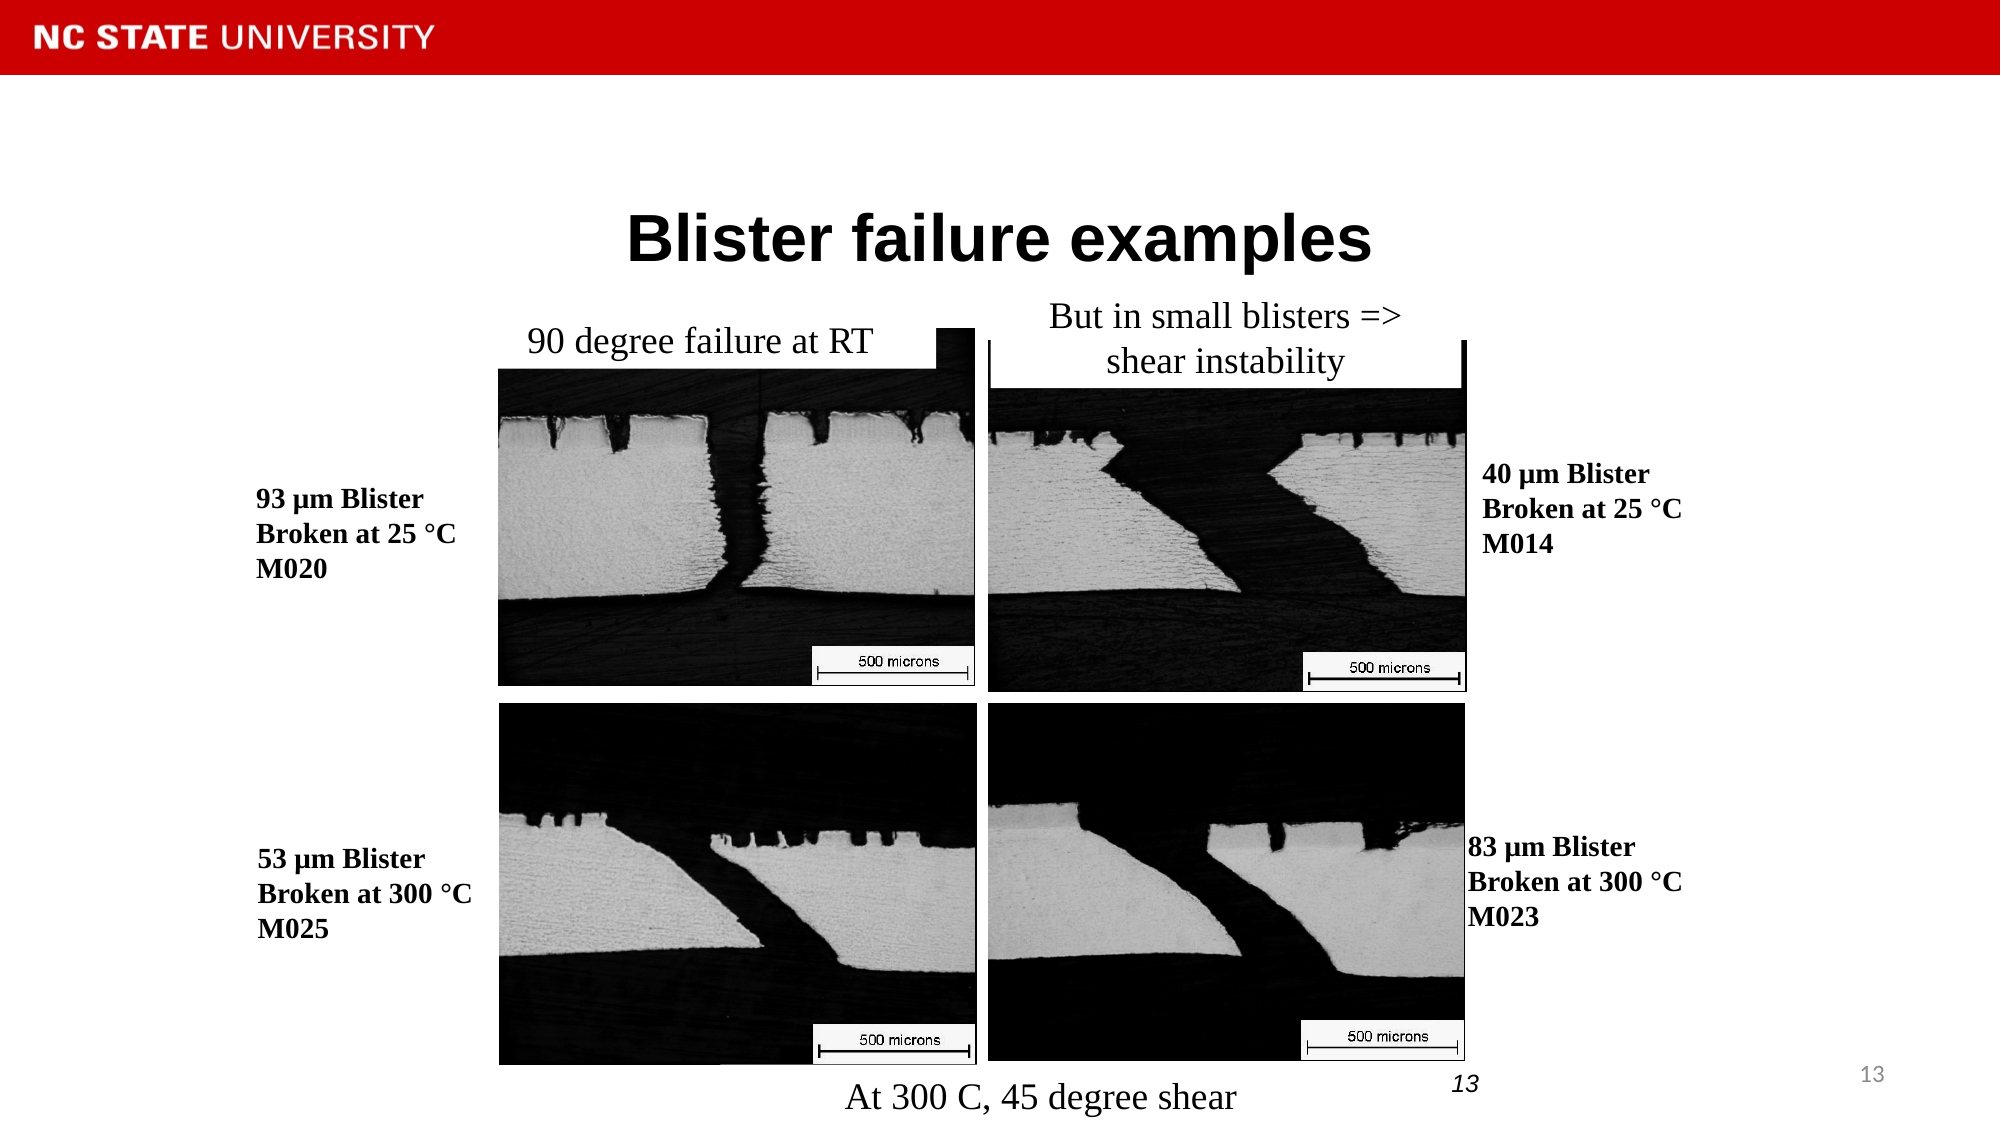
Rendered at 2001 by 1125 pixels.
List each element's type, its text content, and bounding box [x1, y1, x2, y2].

picture [988, 340, 1467, 693]
text_box 40 μm Blister Broken at 25 °C M014 [1471, 447, 1715, 567]
slide_number 13 [1469, 1042, 1900, 1103]
text_box 13 [1362, 1053, 1641, 1113]
text_box 53 μm Blister Broken at 300 °C M025 [242, 831, 493, 952]
text_box 83 μm Blister Broken at 300 °C M023 [1469, 819, 1710, 940]
title Blister failure examples [99, 147, 1900, 323]
text_box 93 μm Blister Broken at 25 °C M020 [241, 471, 489, 592]
text_box But in small blisters => shear instability [990, 283, 1462, 338]
picture [0, 0, 2000, 75]
picture [498, 327, 975, 686]
picture [987, 702, 1465, 1061]
picture [498, 702, 978, 1065]
text_box 90 degree failure at RT [465, 308, 937, 369]
text_box At 300 C, 45 degree shear [720, 1066, 1362, 1125]
